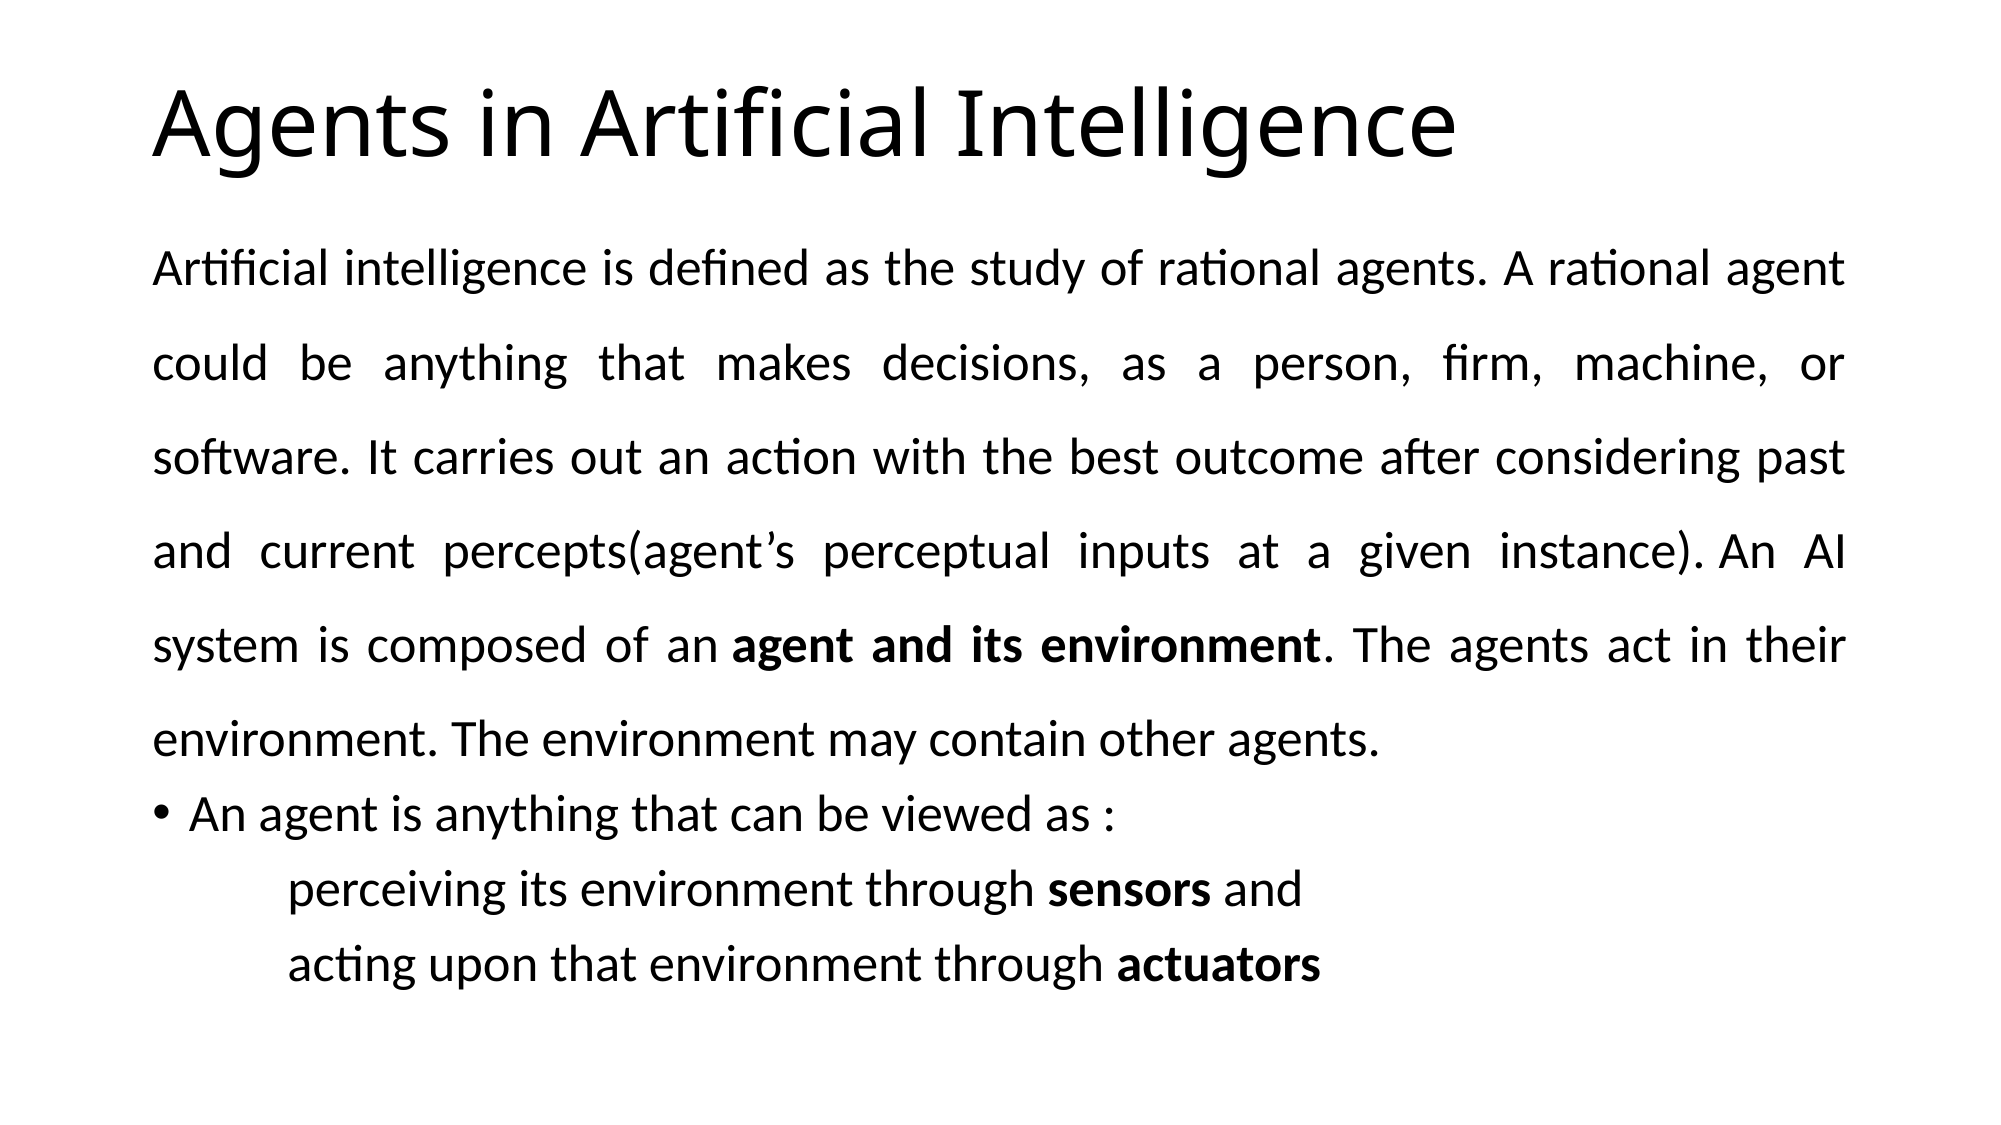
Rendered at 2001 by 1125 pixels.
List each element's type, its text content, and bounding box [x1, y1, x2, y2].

title Agents in Artificial Intelligence [137, 59, 1863, 194]
list Artificial intelligence is defined as the study of rational agents. A rational agent could be anything that makes decisions, as a person, firm, machine, or software. It carries out an action with the best outcome after considering past and current percepts(agent’s perceptual inputs at a given instance). An AI system is composed of an agent and its environment. The agents act in their environment. The environment may contain other agents. An agent is anything that can be viewed as : perceiving its environment through sensors and acting upon that environment through actuators [137, 194, 1863, 1014]
